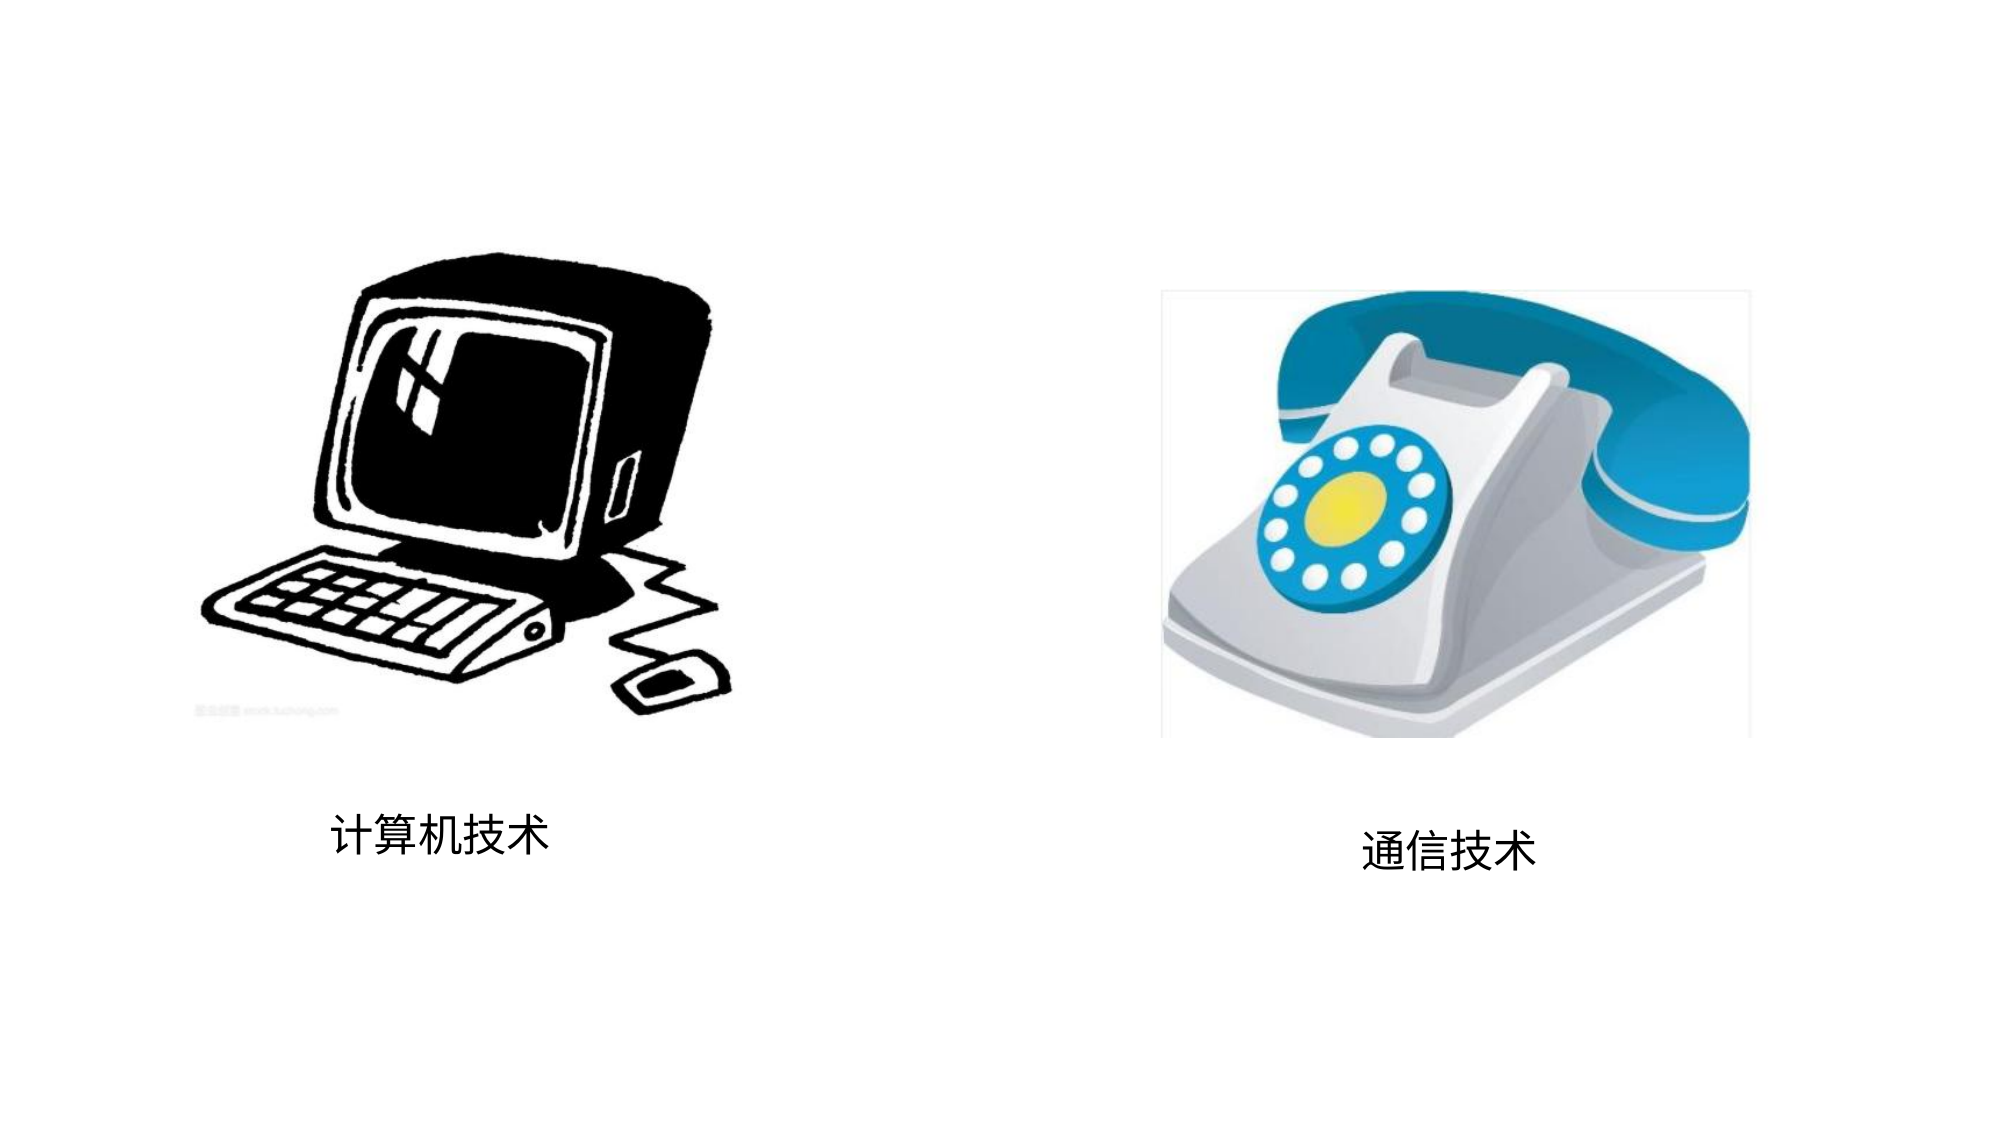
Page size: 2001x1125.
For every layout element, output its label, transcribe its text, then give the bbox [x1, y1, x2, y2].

picture [1104, 289, 1819, 738]
picture [184, 229, 765, 729]
text_box 通信技术 [1346, 815, 1835, 884]
text_box 计算机技术 [314, 799, 836, 868]
